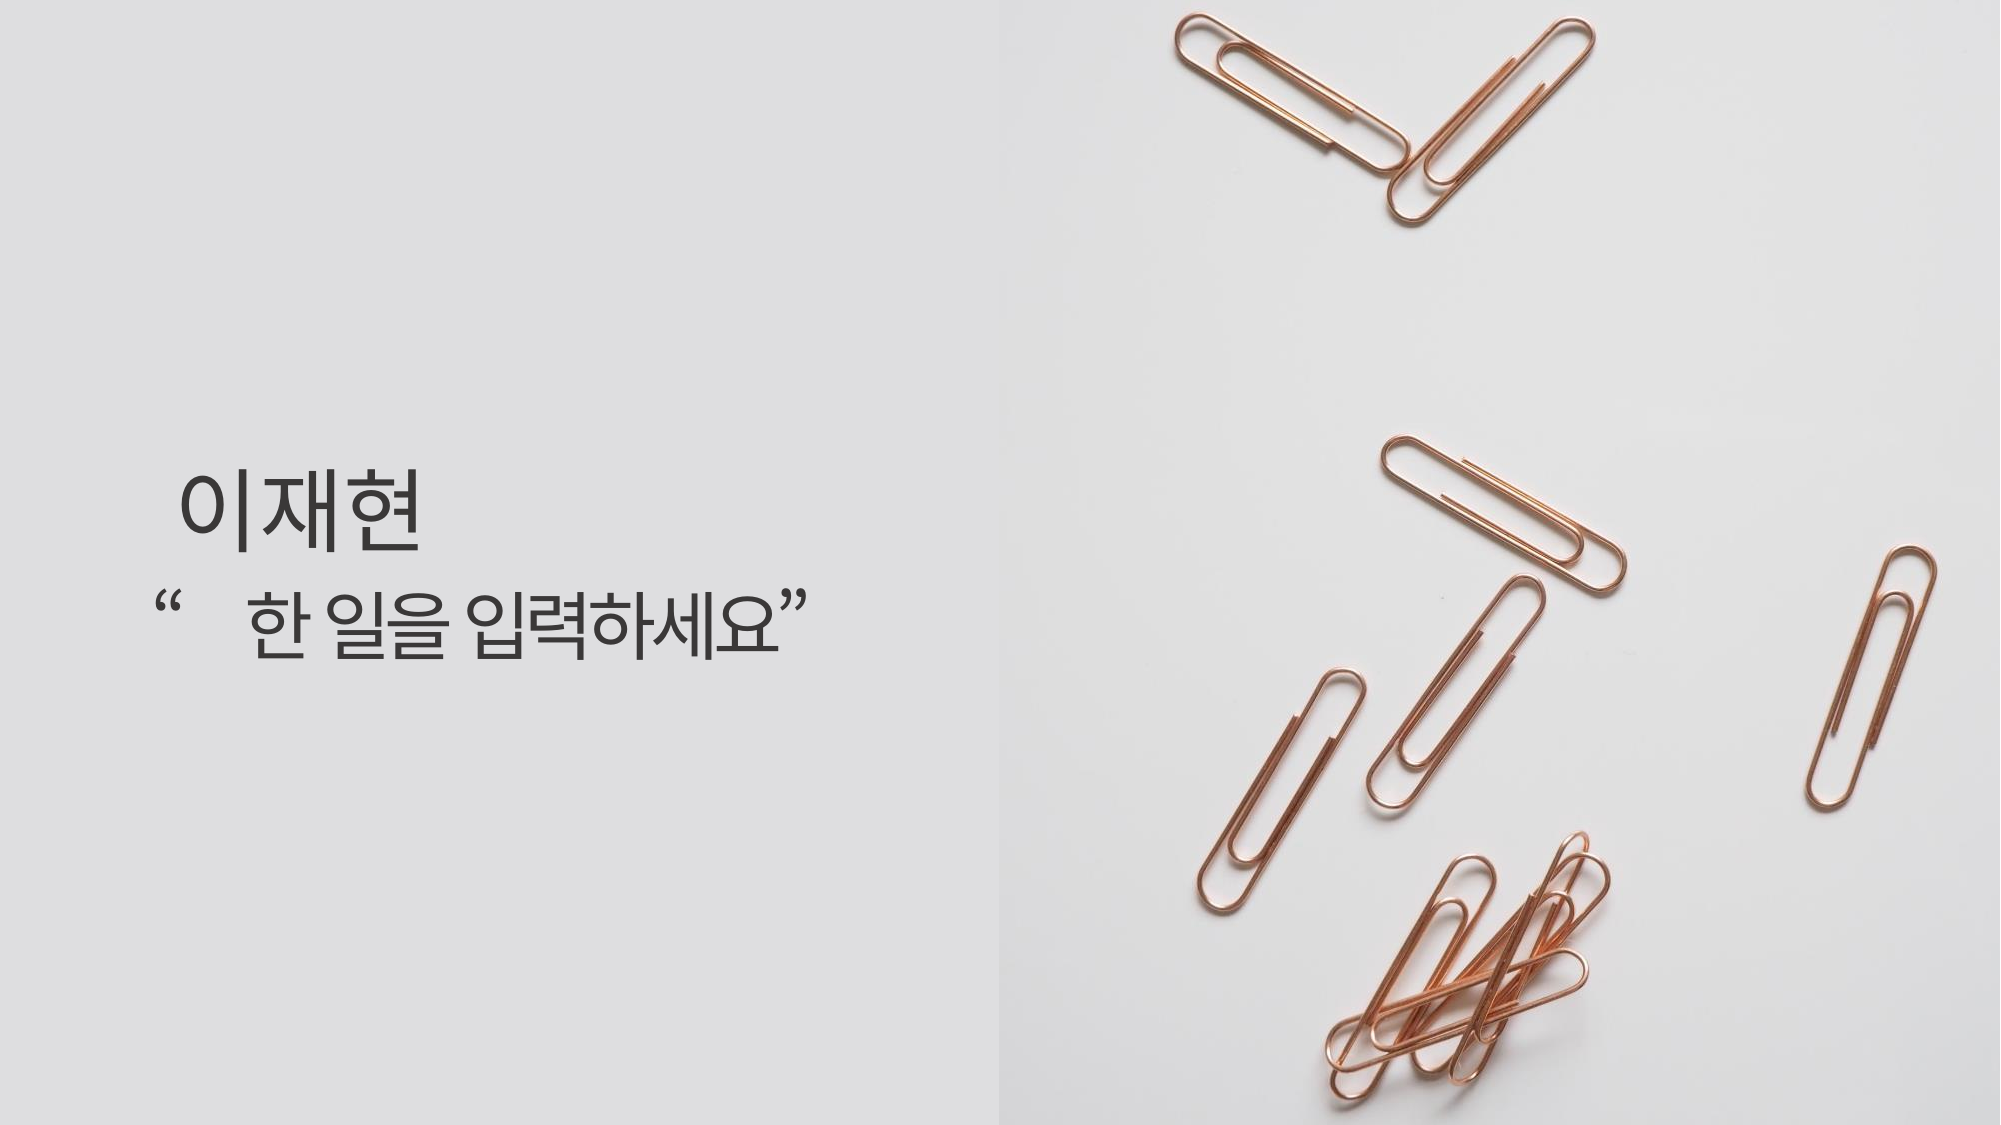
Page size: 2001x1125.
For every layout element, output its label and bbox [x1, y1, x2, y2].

text_box [147, 446, 816, 679]
picture [999, 0, 2000, 1125]
